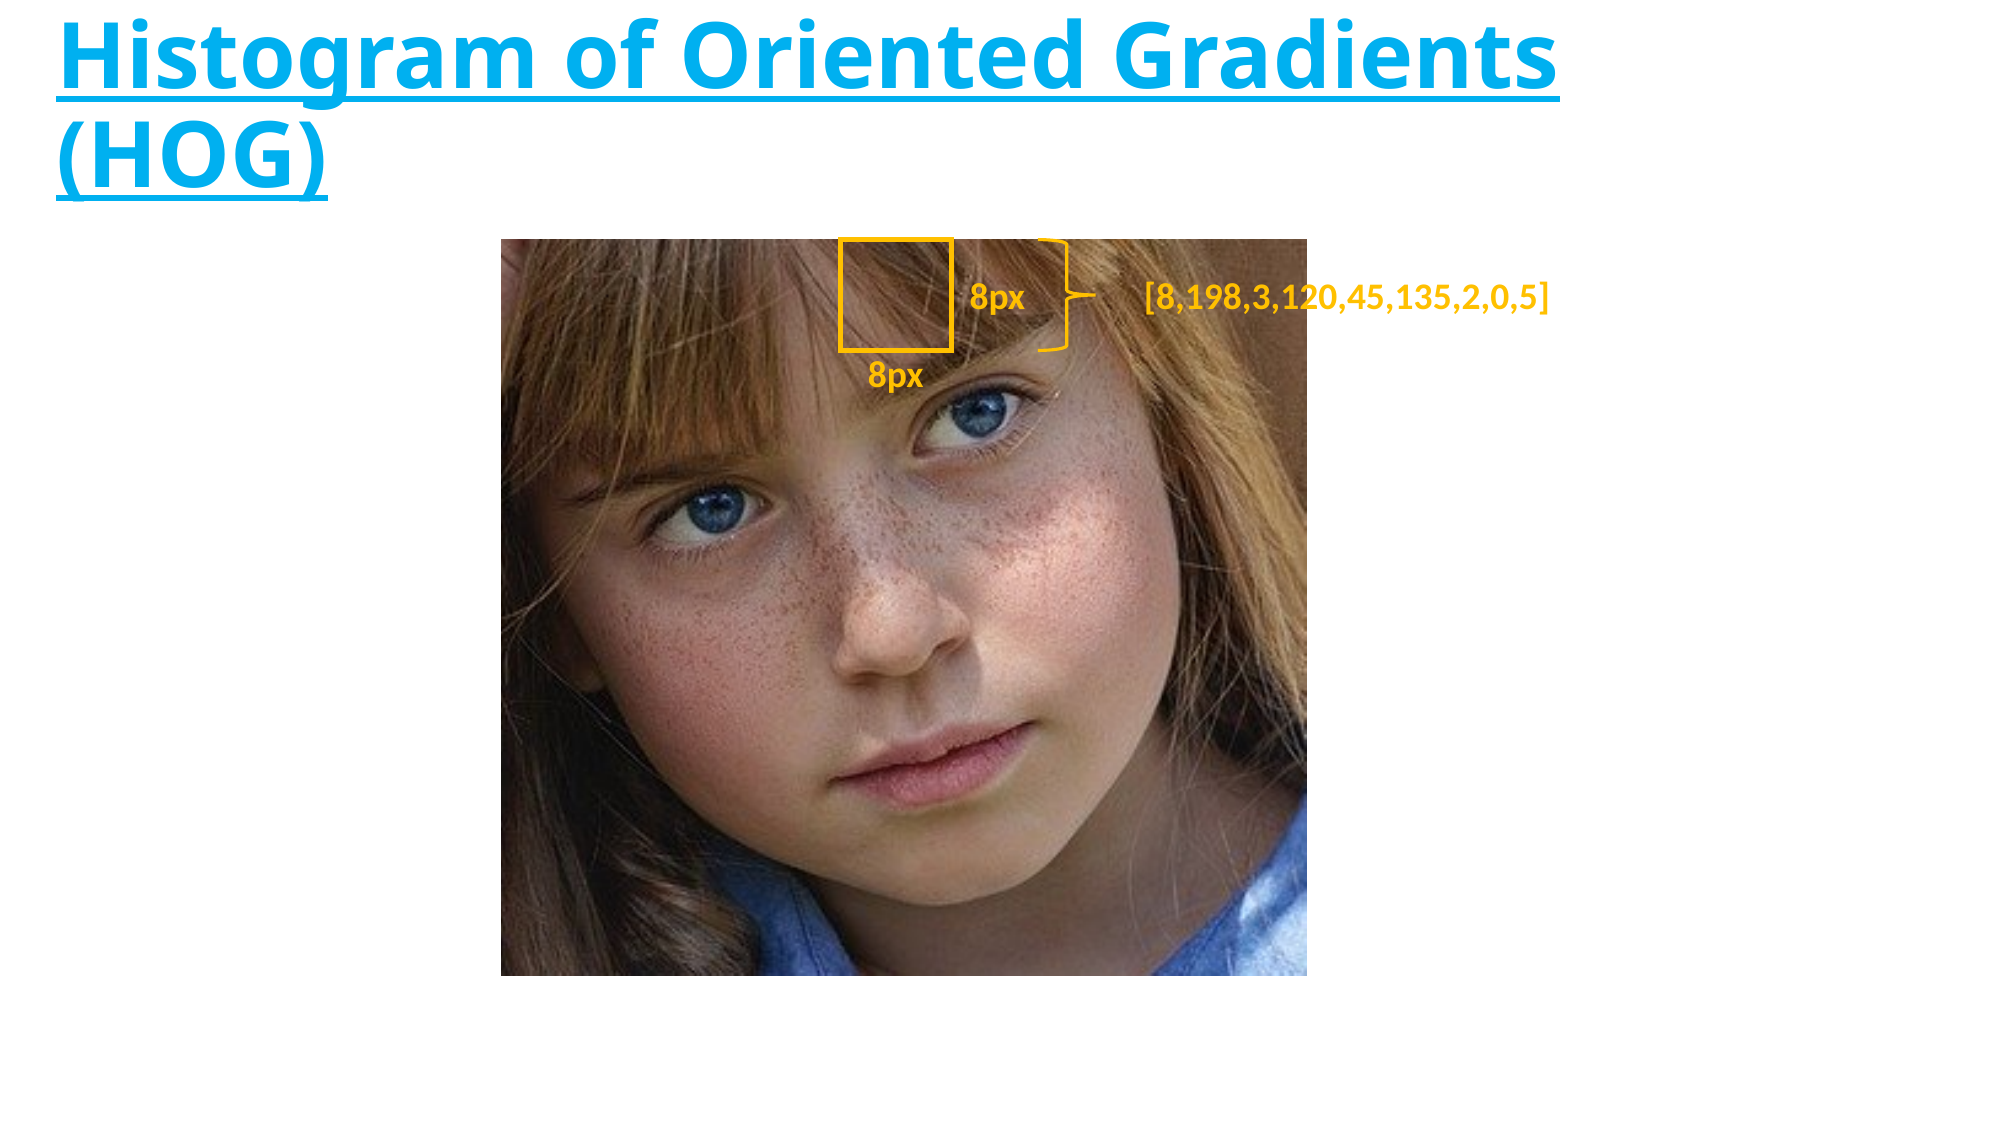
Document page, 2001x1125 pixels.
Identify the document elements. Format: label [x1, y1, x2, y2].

picture [501, 239, 1307, 976]
title [41, 0, 1767, 218]
text_box [1306, 264, 1575, 325]
